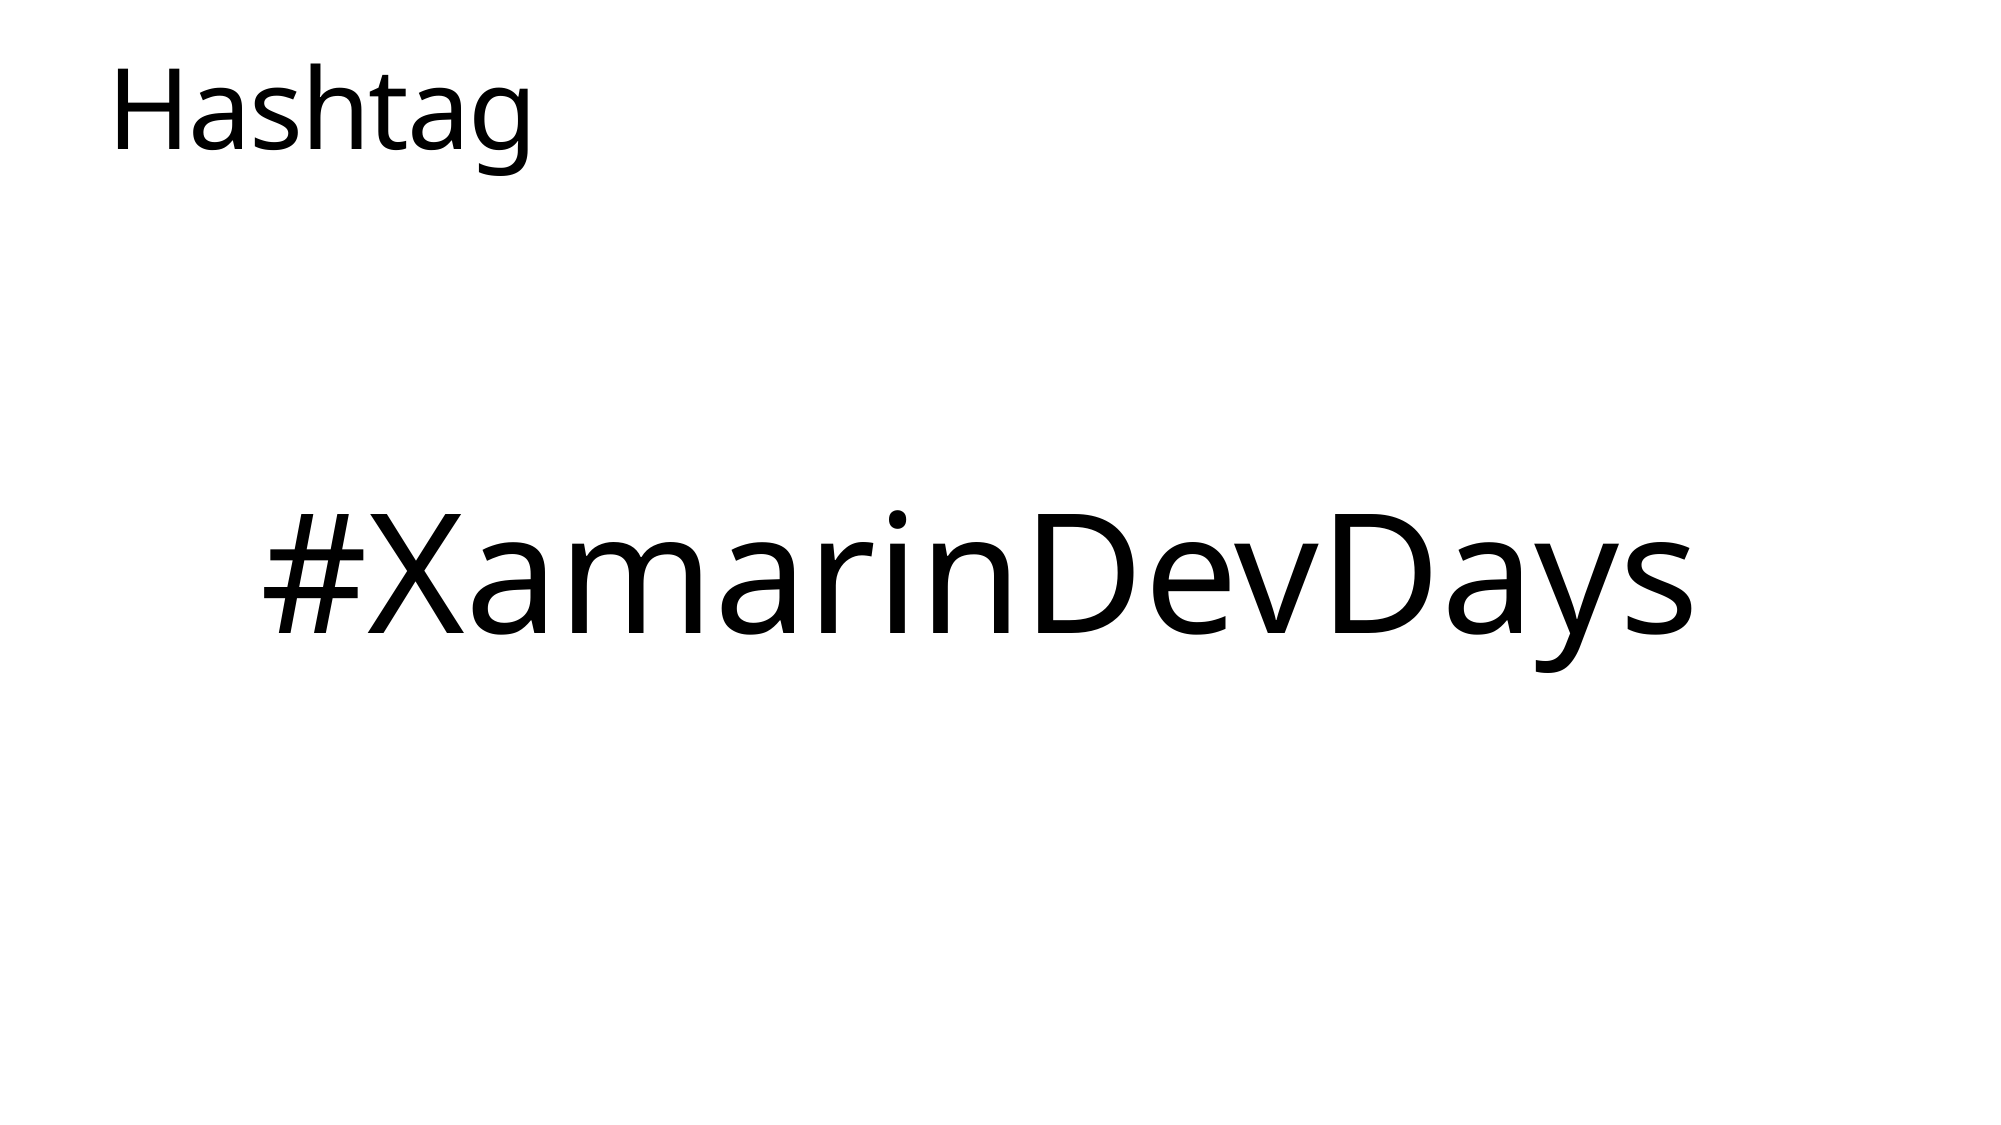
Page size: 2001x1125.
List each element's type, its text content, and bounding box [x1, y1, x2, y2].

list #XamarinDevDays [236, 452, 1788, 759]
title Hashtag [83, 37, 1917, 171]
